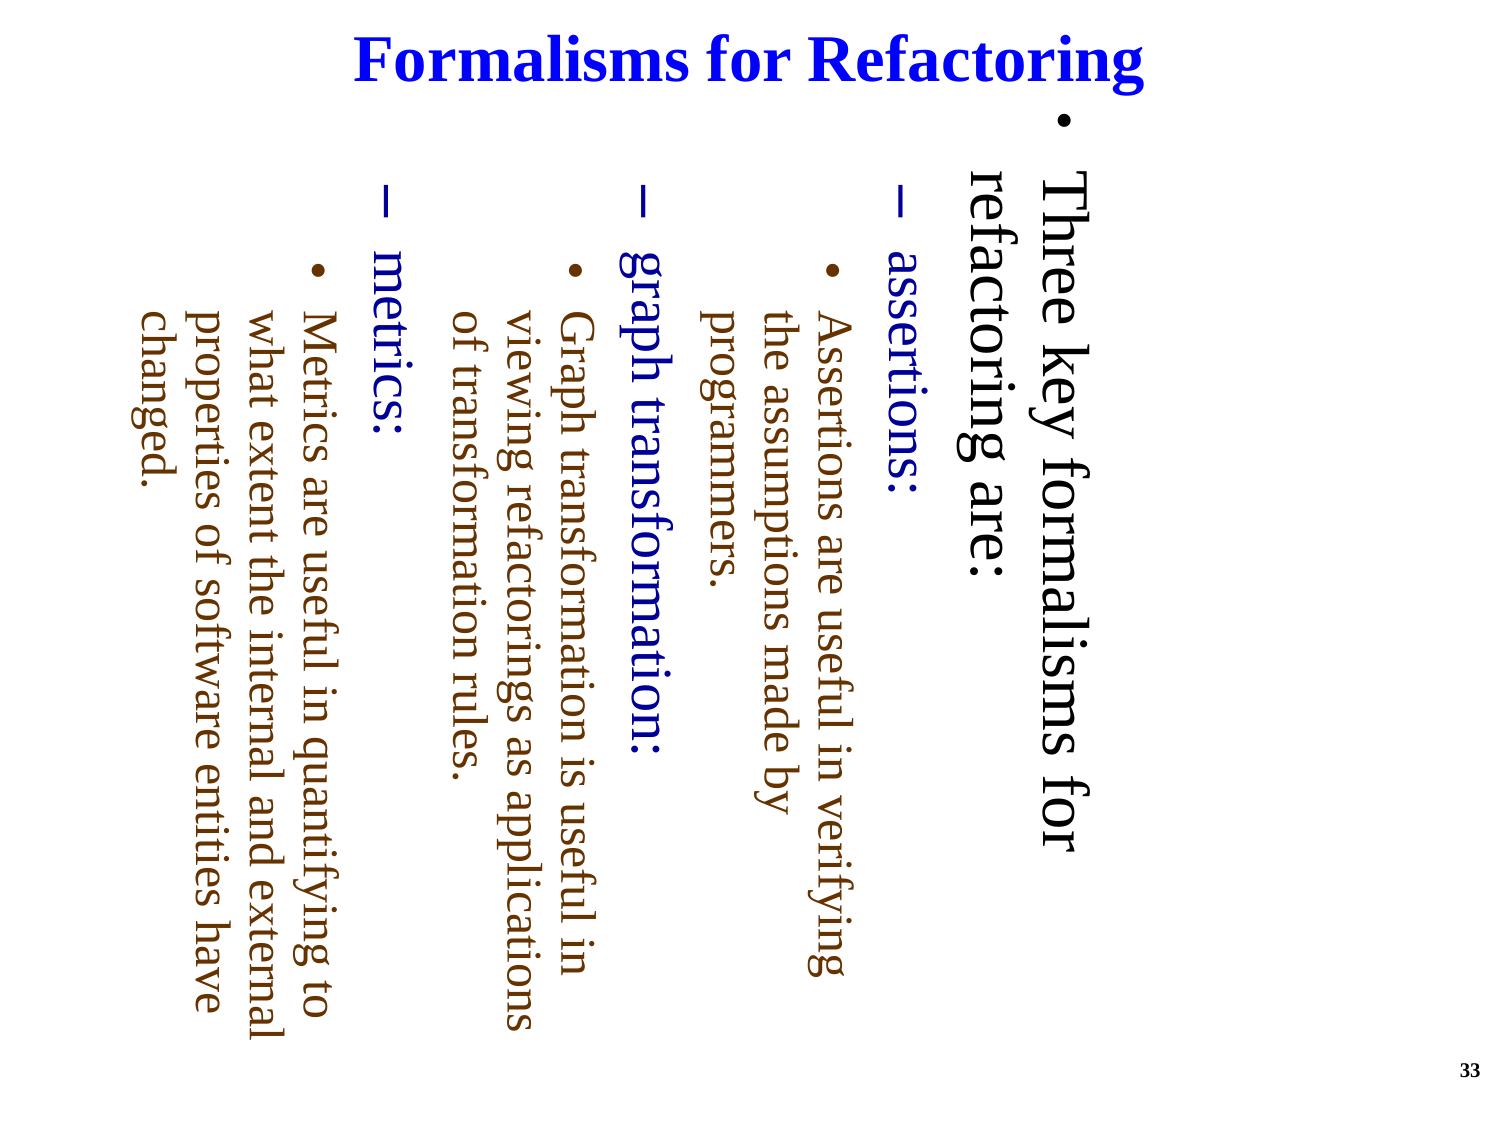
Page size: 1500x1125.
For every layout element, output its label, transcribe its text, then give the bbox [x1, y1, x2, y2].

slide_number 33 [1145, 1065, 1496, 1125]
list Three key formalisms for refactoring are: assertions: Assertions are useful in verifying the assumptions made by programmers. graph transformation: Graph transformation is useful in viewing refactorings as applications of transformation rules. metrics: Metrics are useful in quantifying to what extent the internal and external properties of software entities have changed. [31, 108, 1500, 1065]
title Formalisms for Refactoring [0, 20, 1500, 100]
